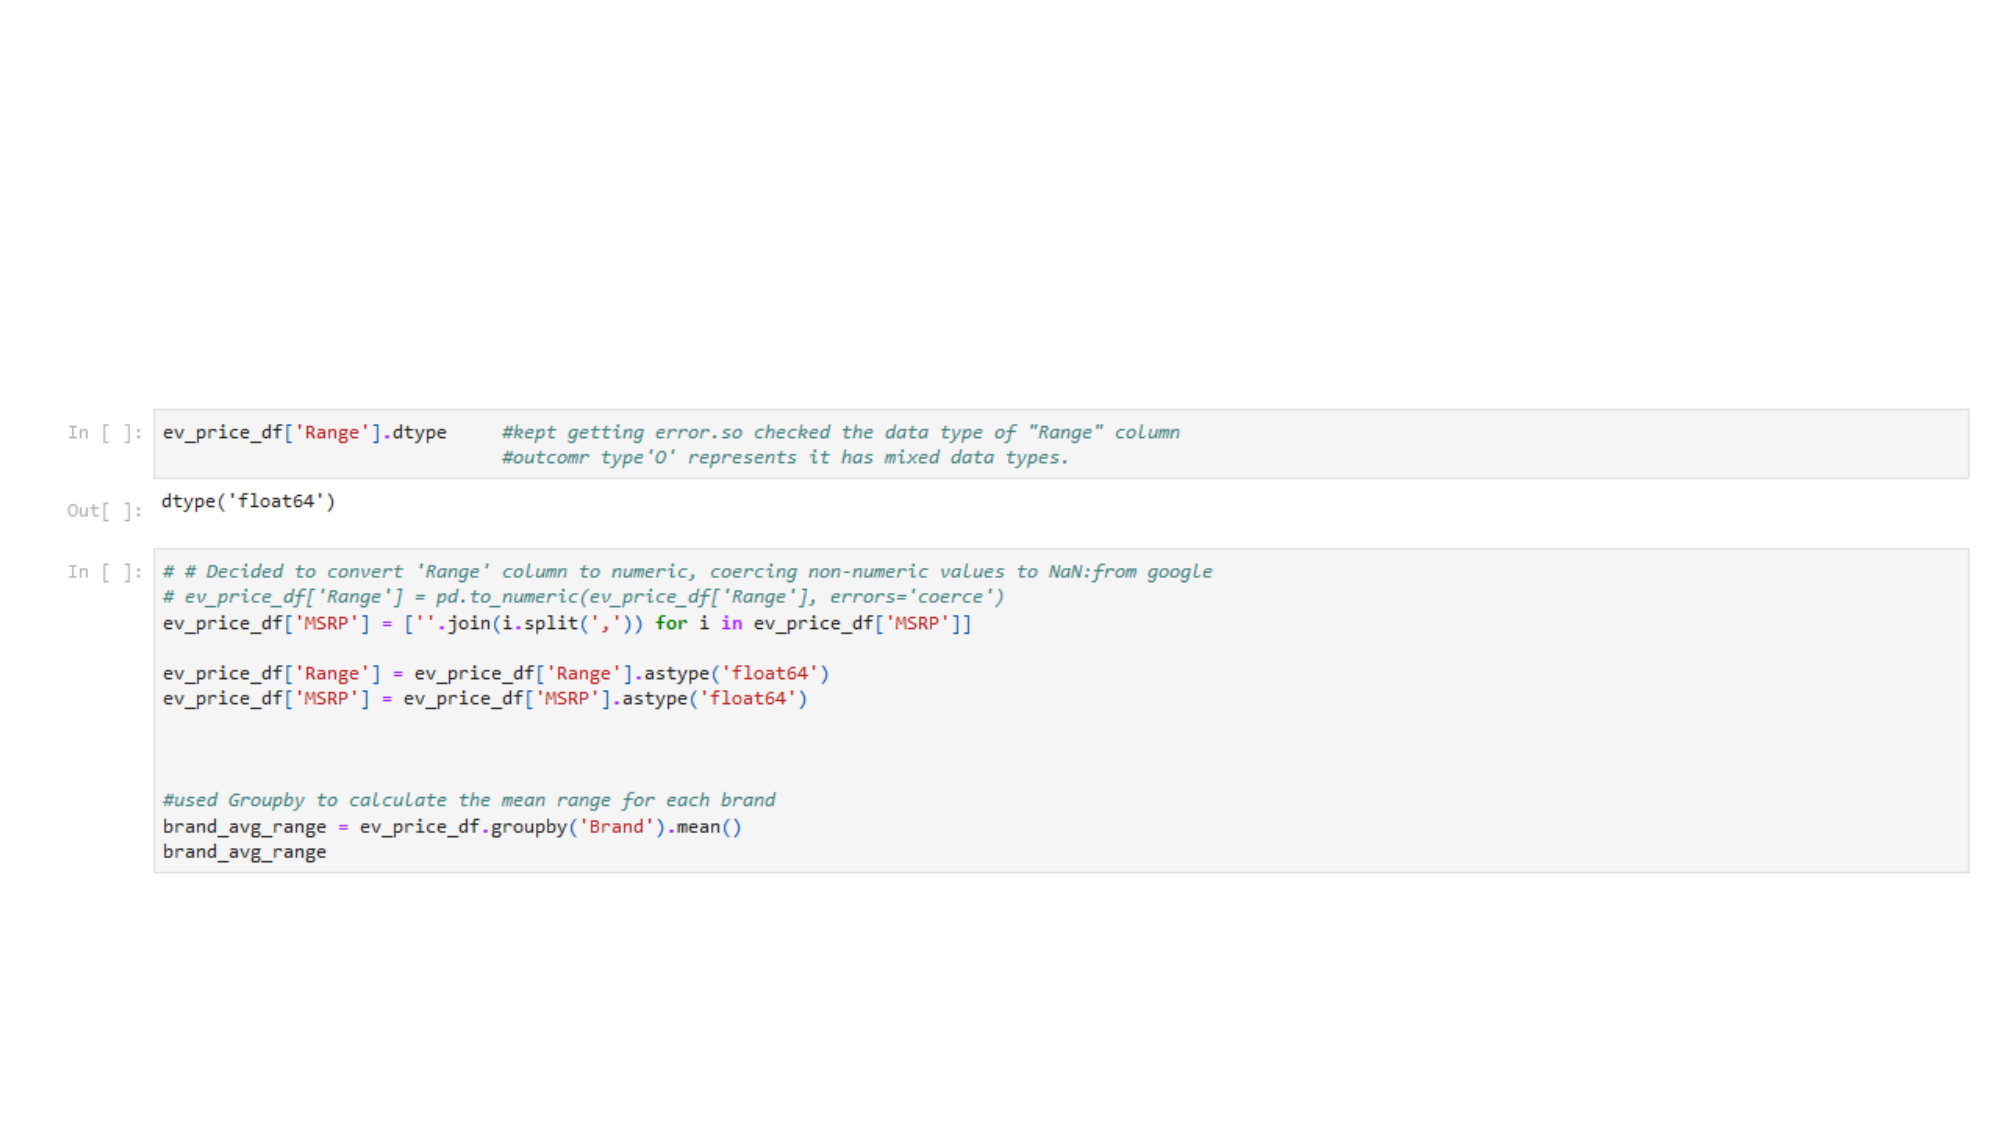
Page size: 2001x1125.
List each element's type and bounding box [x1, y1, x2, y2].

picture [13, 387, 1987, 880]
